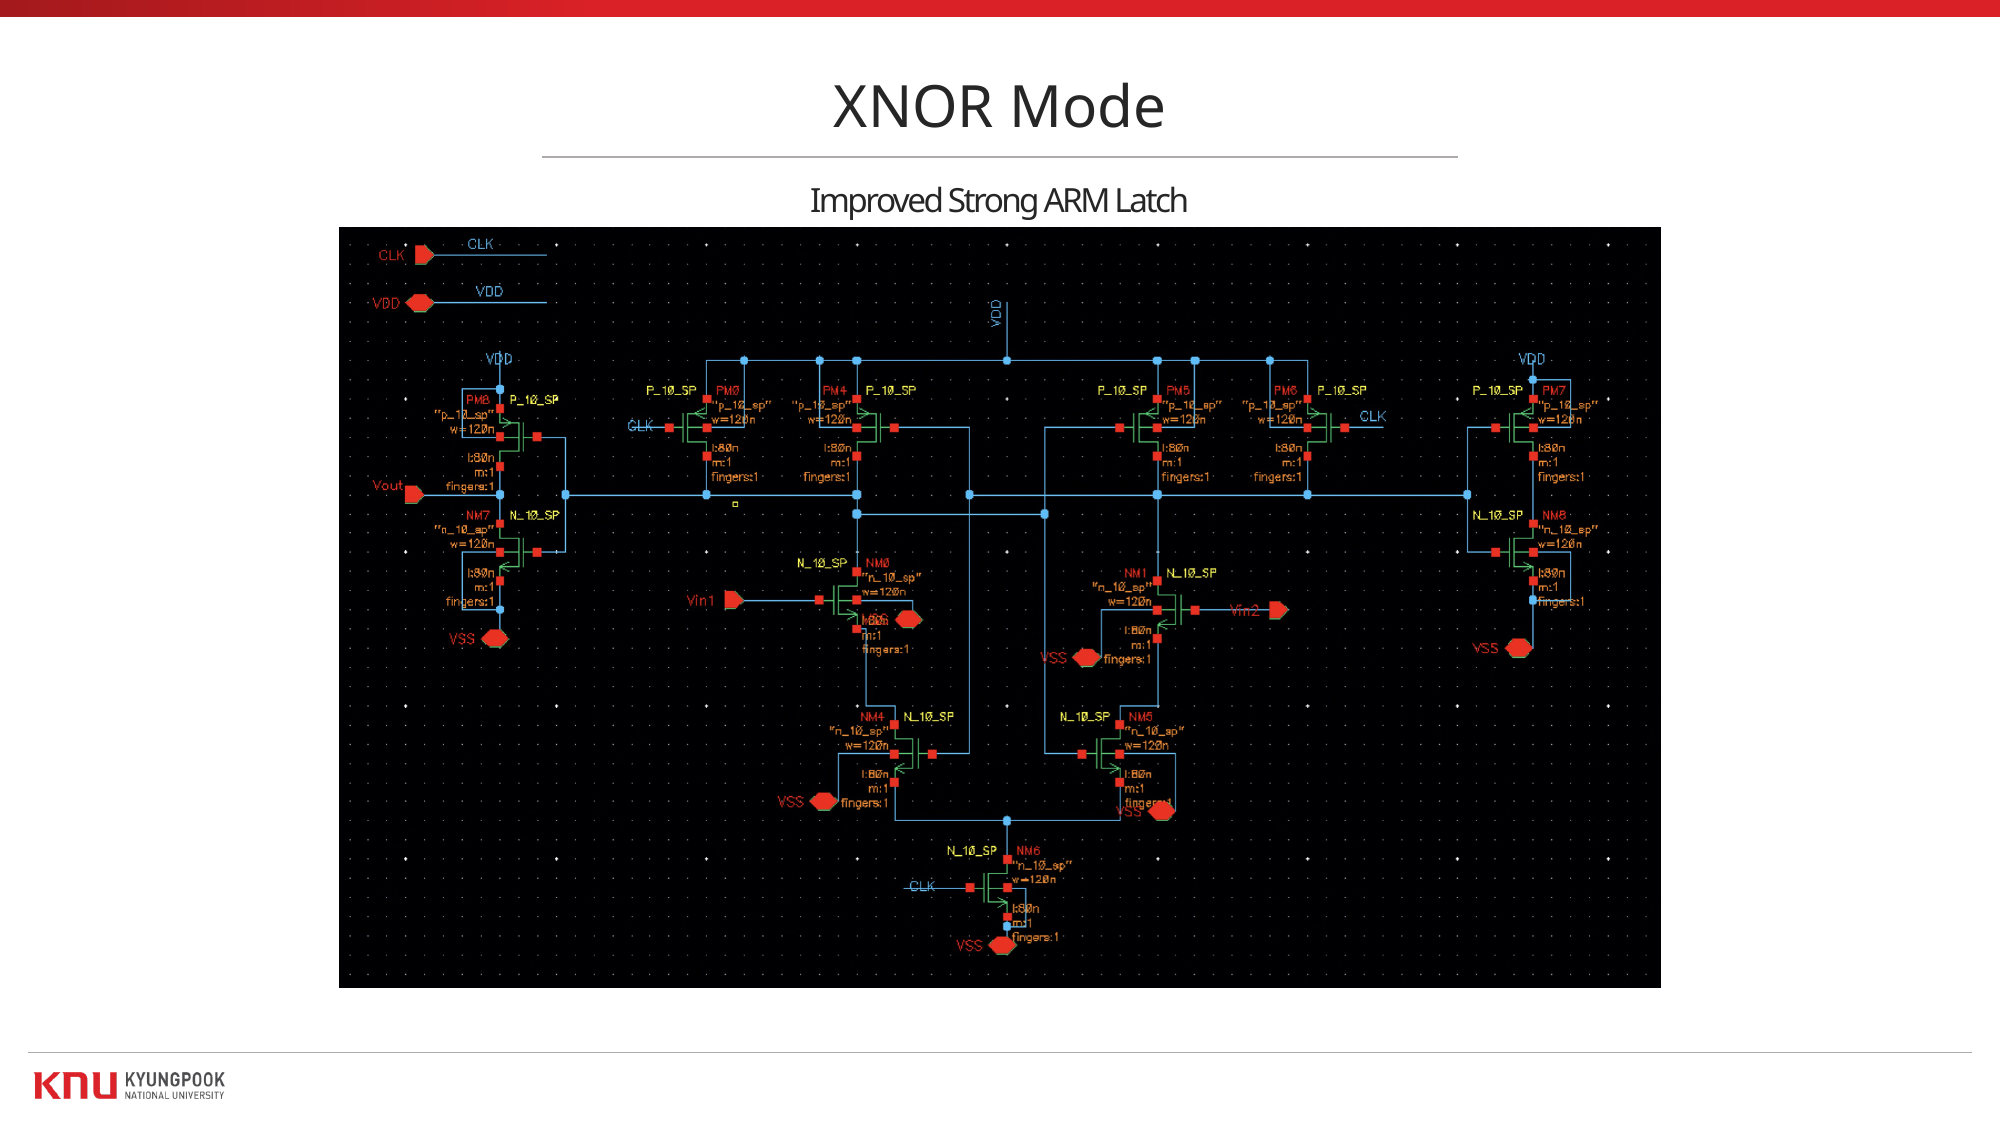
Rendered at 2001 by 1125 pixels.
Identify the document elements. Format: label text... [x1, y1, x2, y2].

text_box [212, 156, 1788, 228]
picture [339, 227, 1661, 988]
text_box XNOR Mode [534, 61, 1466, 147]
picture [33, 1072, 225, 1099]
